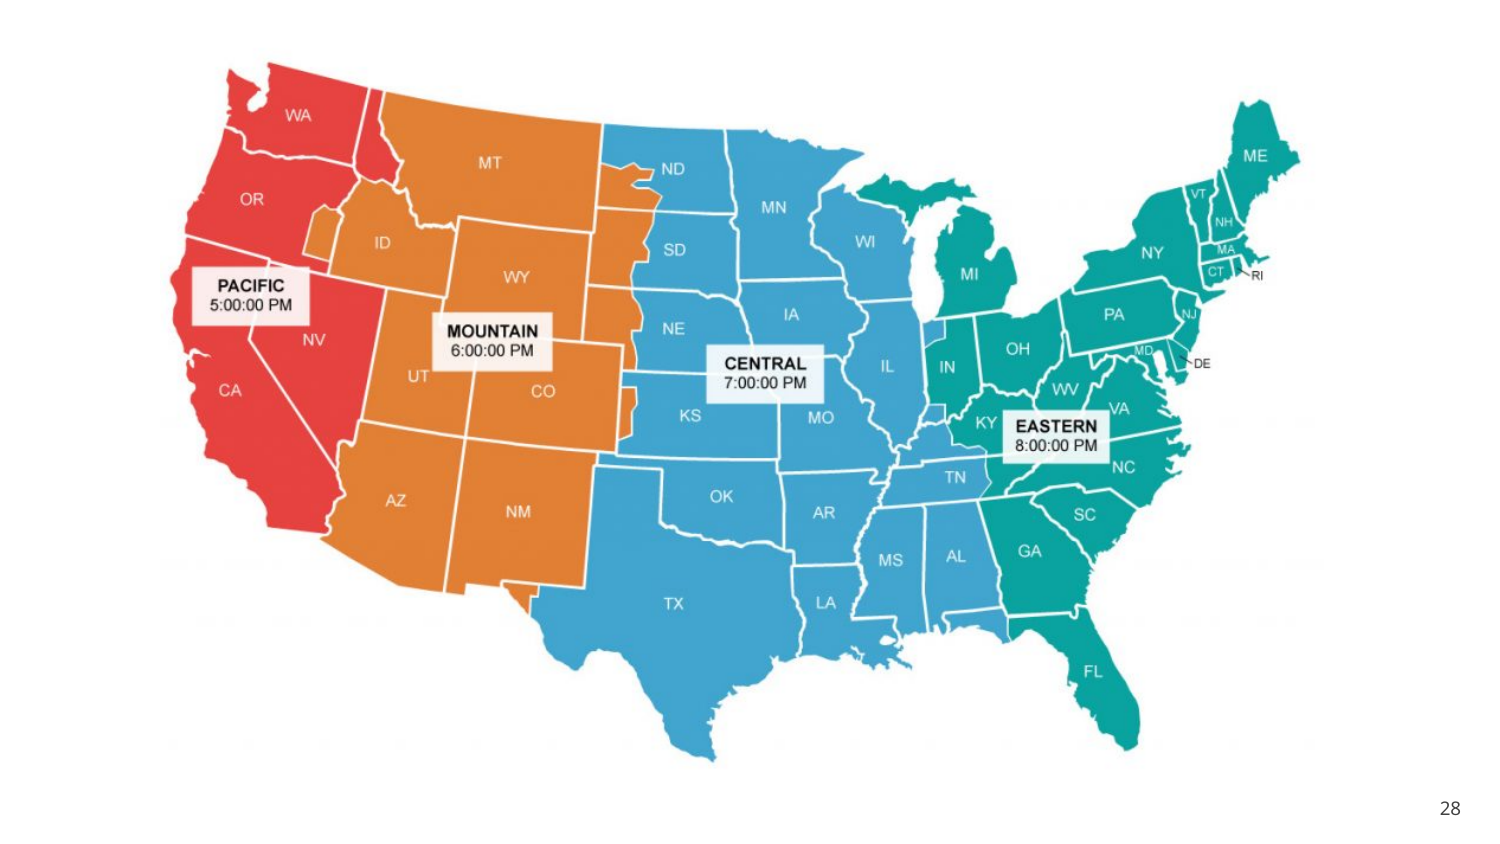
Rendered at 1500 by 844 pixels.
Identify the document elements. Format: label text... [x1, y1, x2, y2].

slide_number 28 [1386, 777, 1477, 842]
picture [160, 39, 1324, 805]
